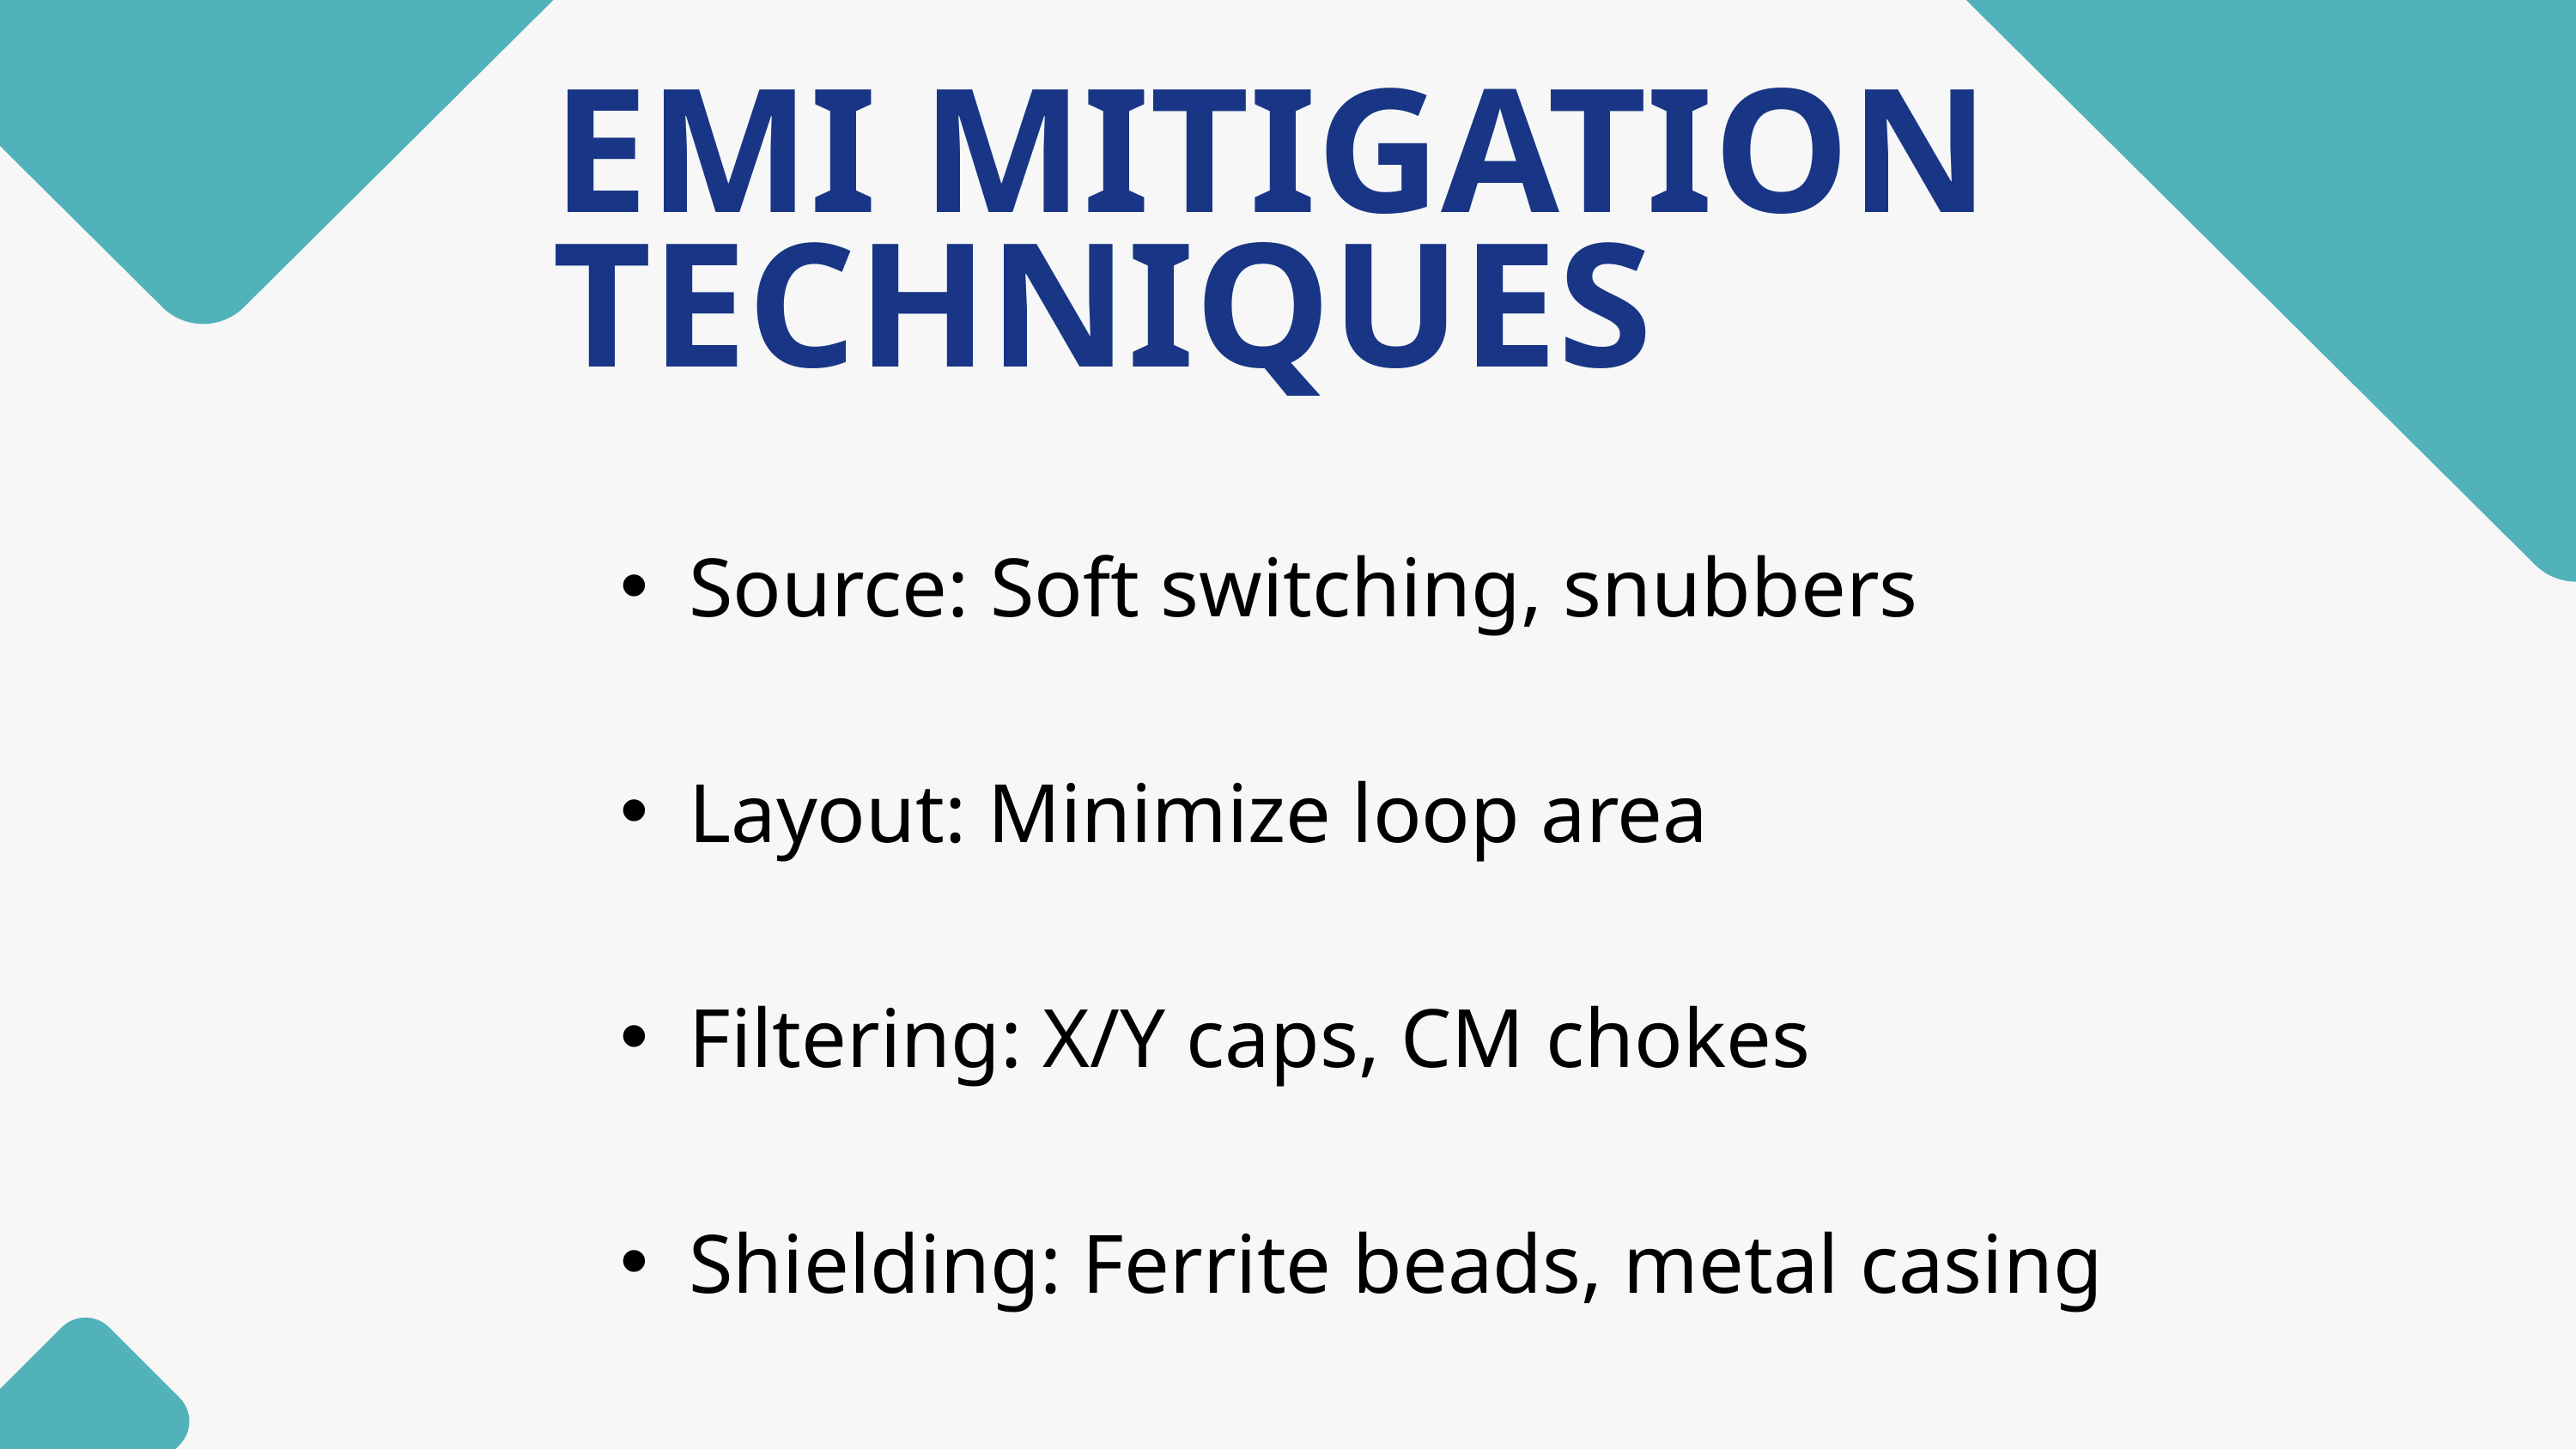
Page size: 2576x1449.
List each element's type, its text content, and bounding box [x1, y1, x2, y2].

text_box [0, 1303, 204, 1449]
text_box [1252, 0, 2576, 606]
text_box EMI MITIGATION TECHNIQUES [552, 357, 1246, 402]
text_box Source: Soft switching, snubbers Layout: Minimize loop area Filtering: X/Y caps, CM chokes Shielding: Ferrite beads, metal casing [552, 520, 2145, 1309]
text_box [0, 0, 1528, 349]
